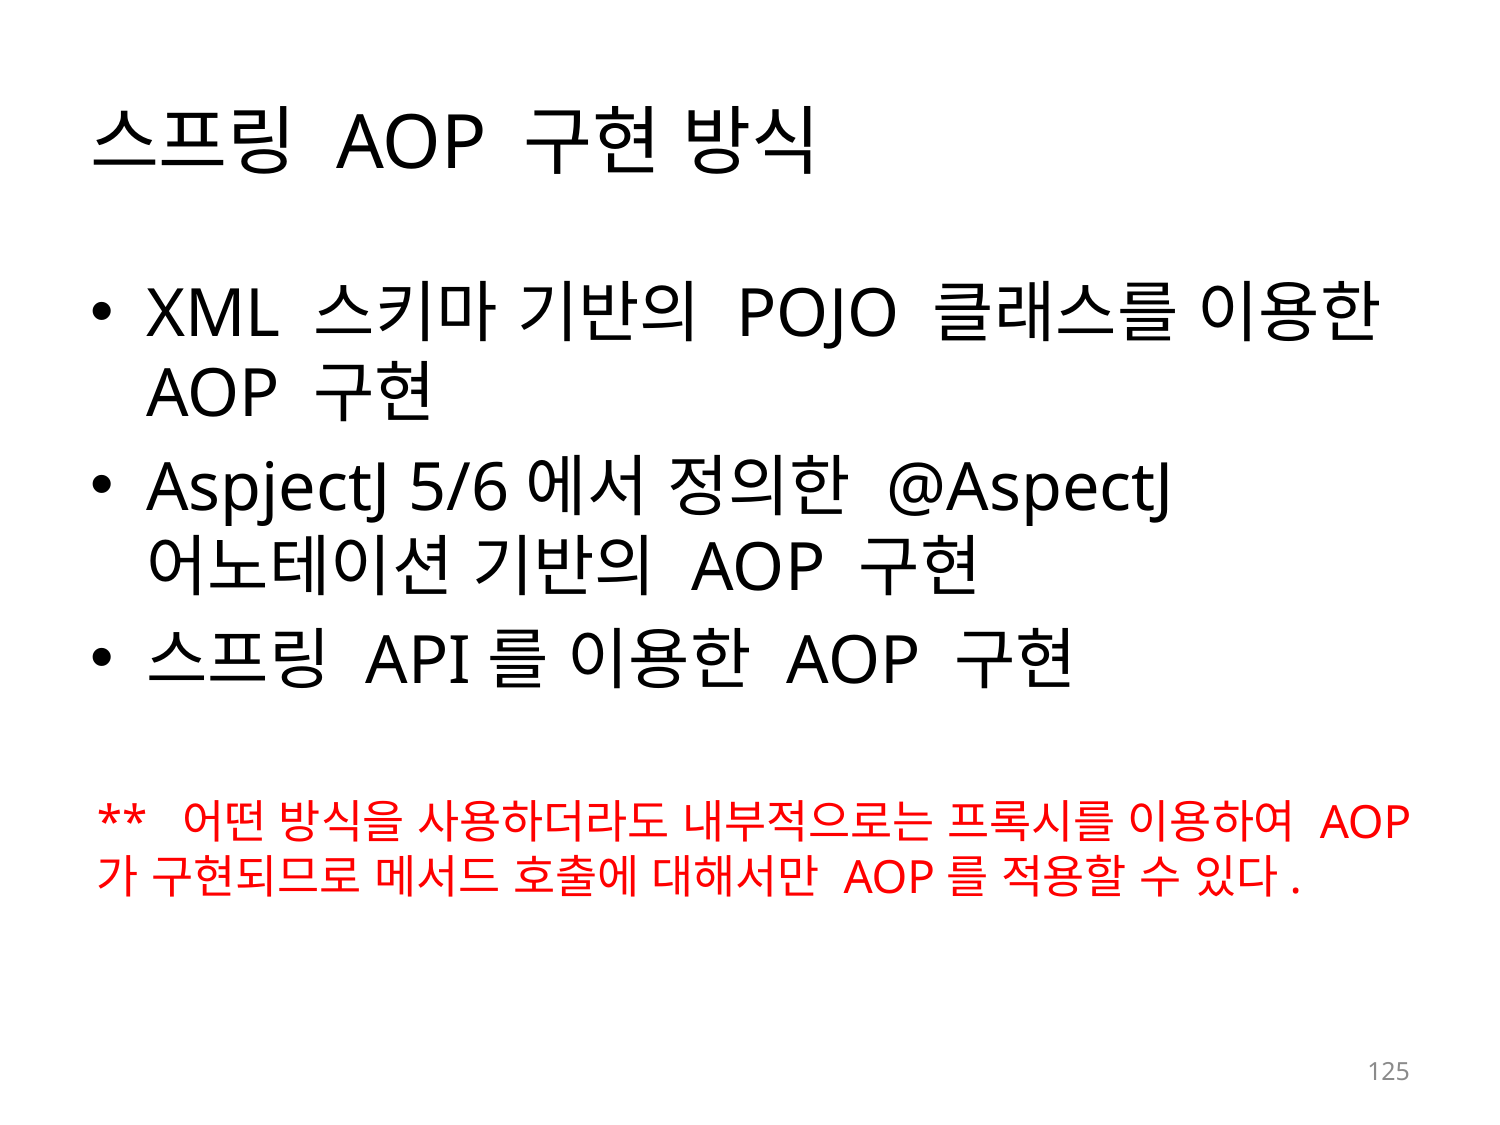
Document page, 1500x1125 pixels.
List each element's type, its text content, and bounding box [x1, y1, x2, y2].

slide_number 125 [1074, 1042, 1425, 1103]
text_box ** 어떤 방식을 사용하더라도 내부적으로는 프록시를 이용하여 AOP가 구현되므로 메서드 호출에 대해서만 AOP를 적용할 수 있다. [82, 785, 1442, 910]
list XML 스키마 기반의 POJO 클래스를 이용한 AOP 구현 AspjectJ 5/6에서 정의한 @AspectJ 어노테이션 기반의 AOP 구현 스프링 API를 이용한 AOP 구현 [75, 262, 1425, 1005]
title 스프링 AOP 구현 방식 [75, 45, 1425, 233]
